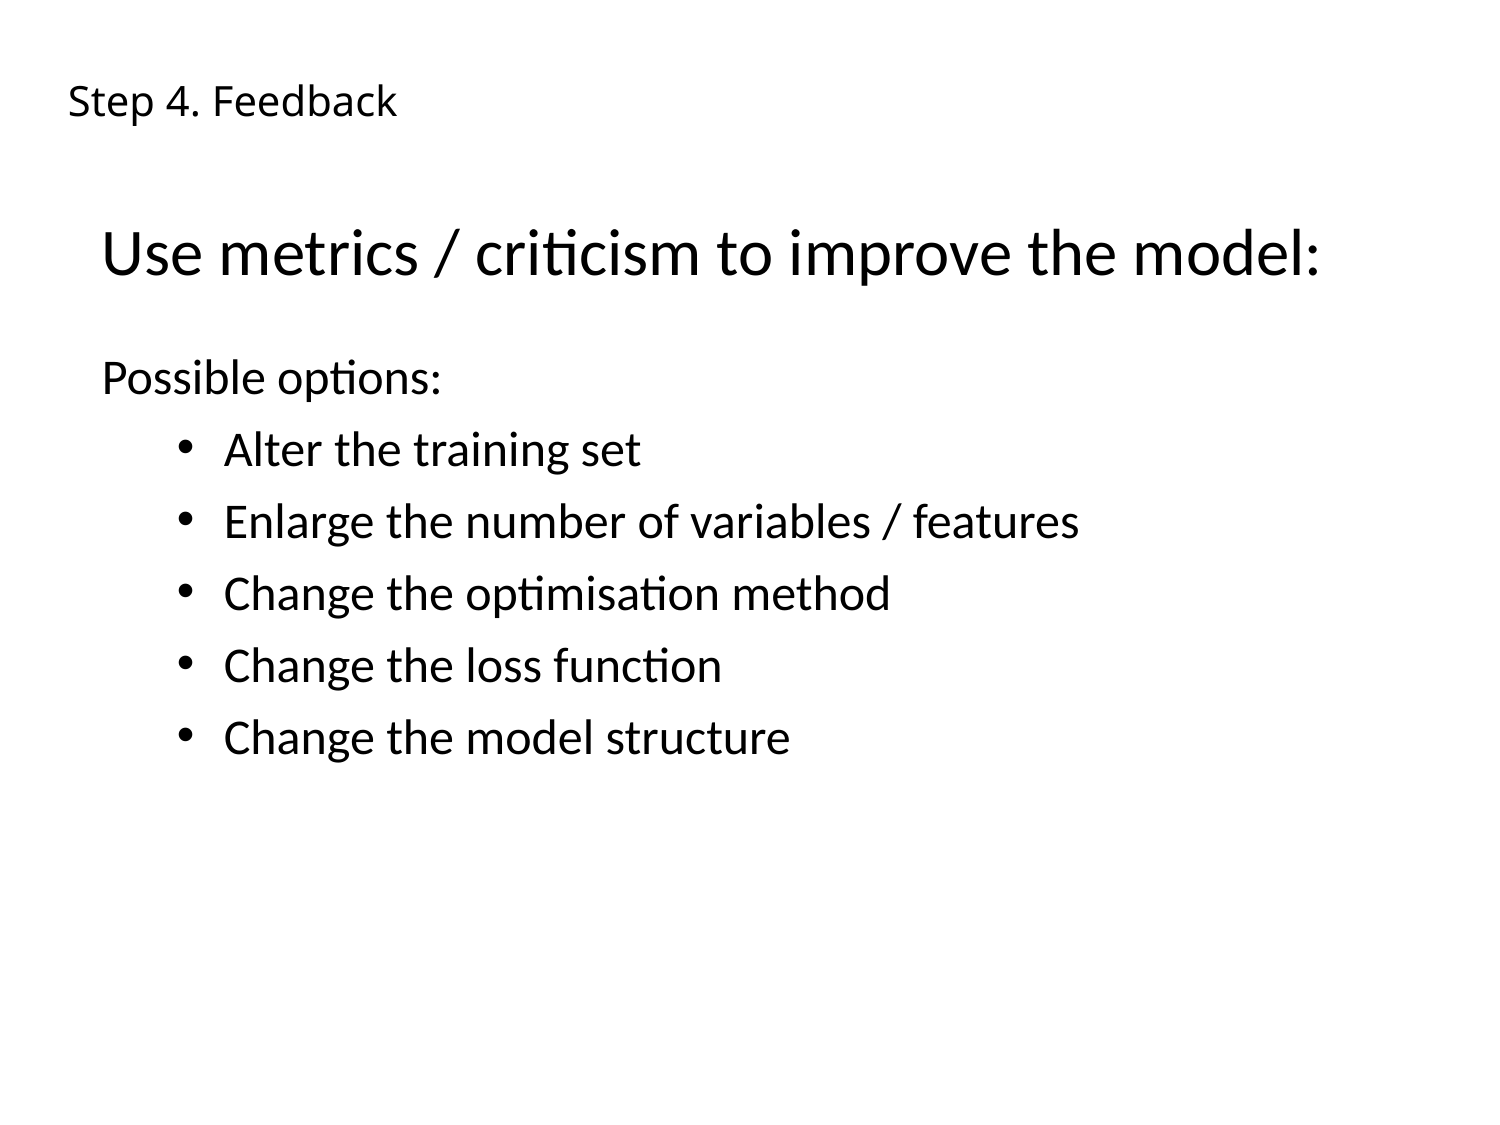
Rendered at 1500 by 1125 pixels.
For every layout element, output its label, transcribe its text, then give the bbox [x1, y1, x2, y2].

text_box Step 4. Feedback [53, 67, 413, 133]
text_box Possible options: Alter the training set Enlarge the number of variables / features Change the optimisation method Change the loss function Change the model structure [87, 325, 1178, 772]
text_box Use metrics / criticism to improve the model: [87, 201, 1375, 296]
